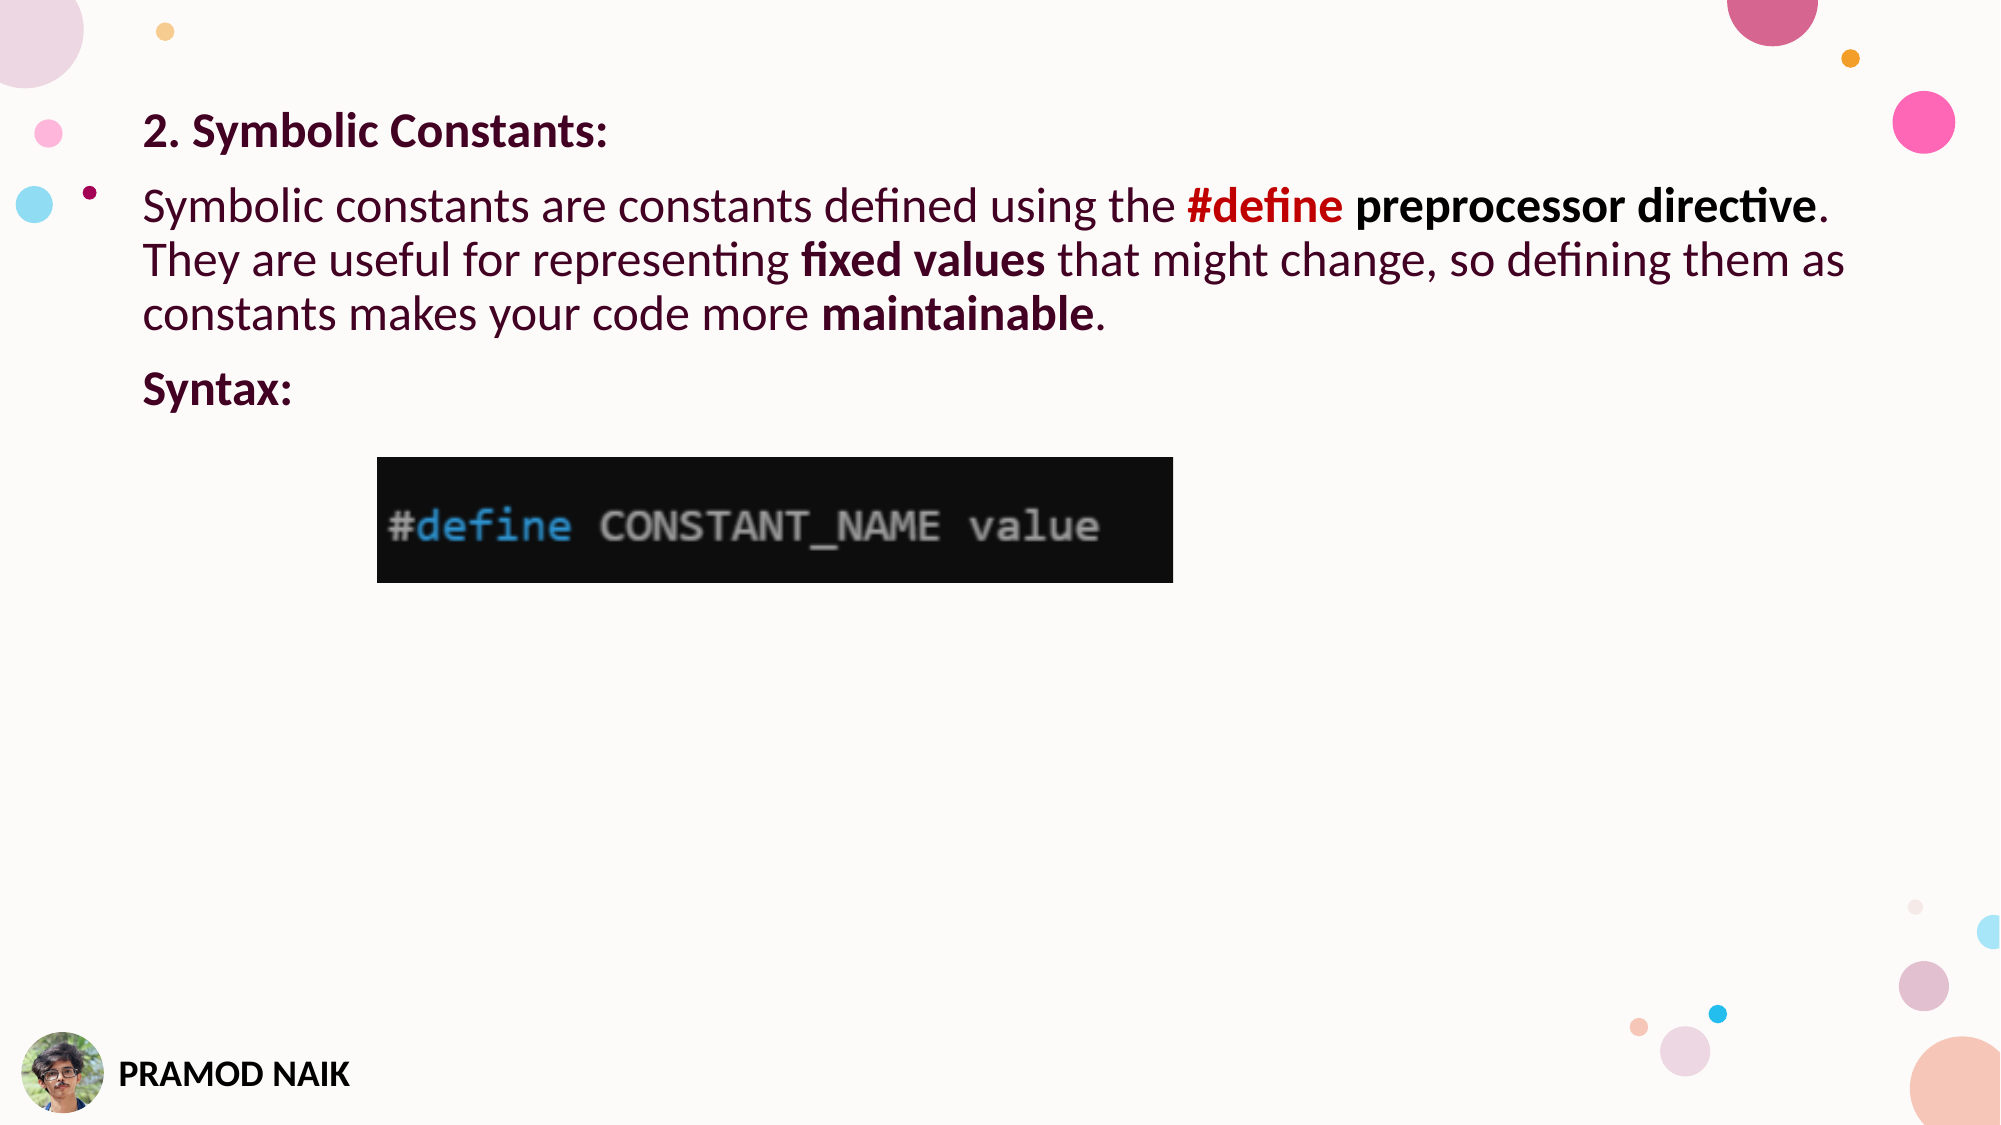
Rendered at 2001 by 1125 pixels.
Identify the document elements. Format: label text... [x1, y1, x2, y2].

picture [21, 1031, 104, 1114]
picture [376, 456, 1174, 583]
list 2. Symbolic Constants: Symbolic constants are constants defined using the #define preprocessor directive. They are useful for representing fixed values that might change, so defining them as constants makes your code more maintainable. Syntax: [127, 97, 1877, 1014]
